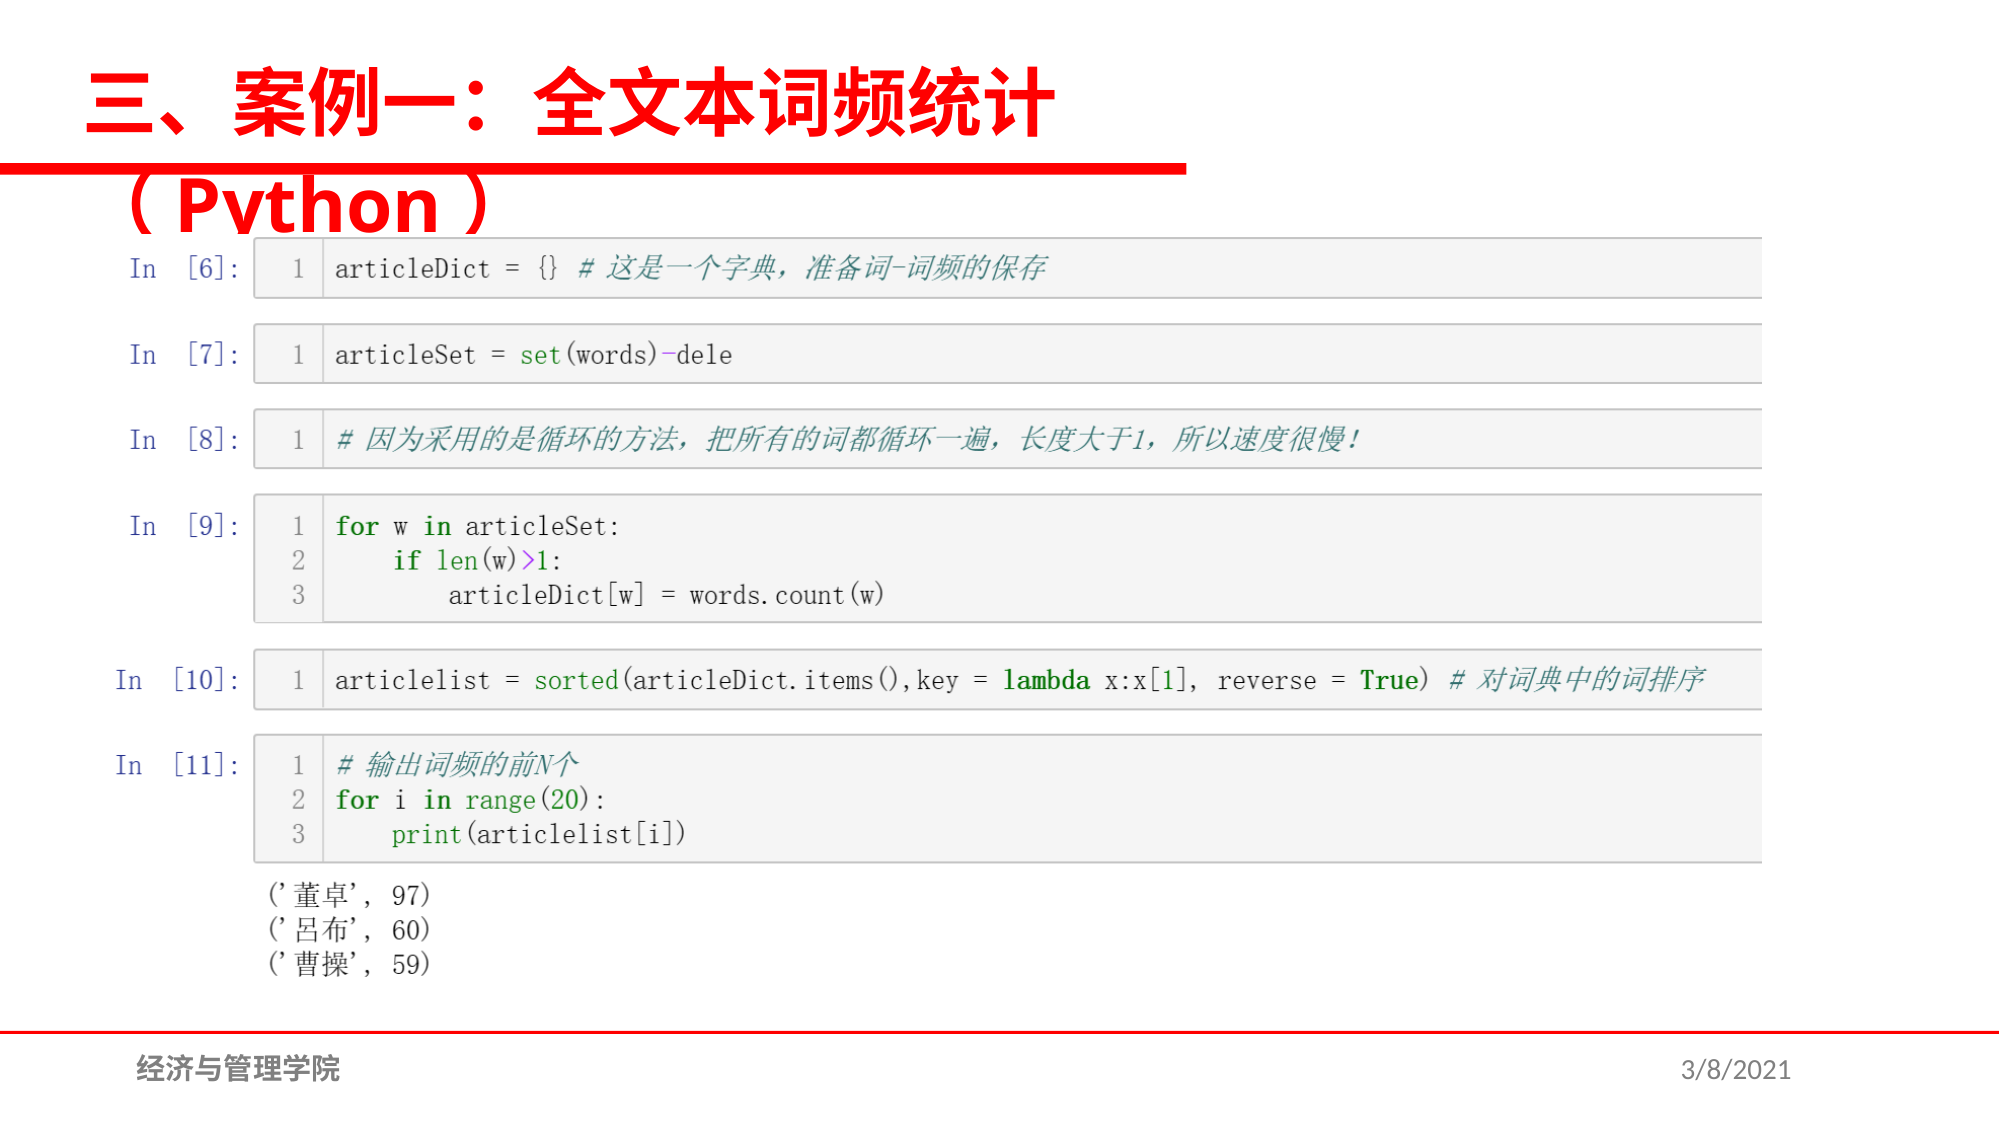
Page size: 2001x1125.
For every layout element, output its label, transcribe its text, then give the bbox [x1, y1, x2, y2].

text_box 三、案例一：全文本词频统计（Python） [82, 43, 1463, 232]
picture [81, 234, 1762, 979]
